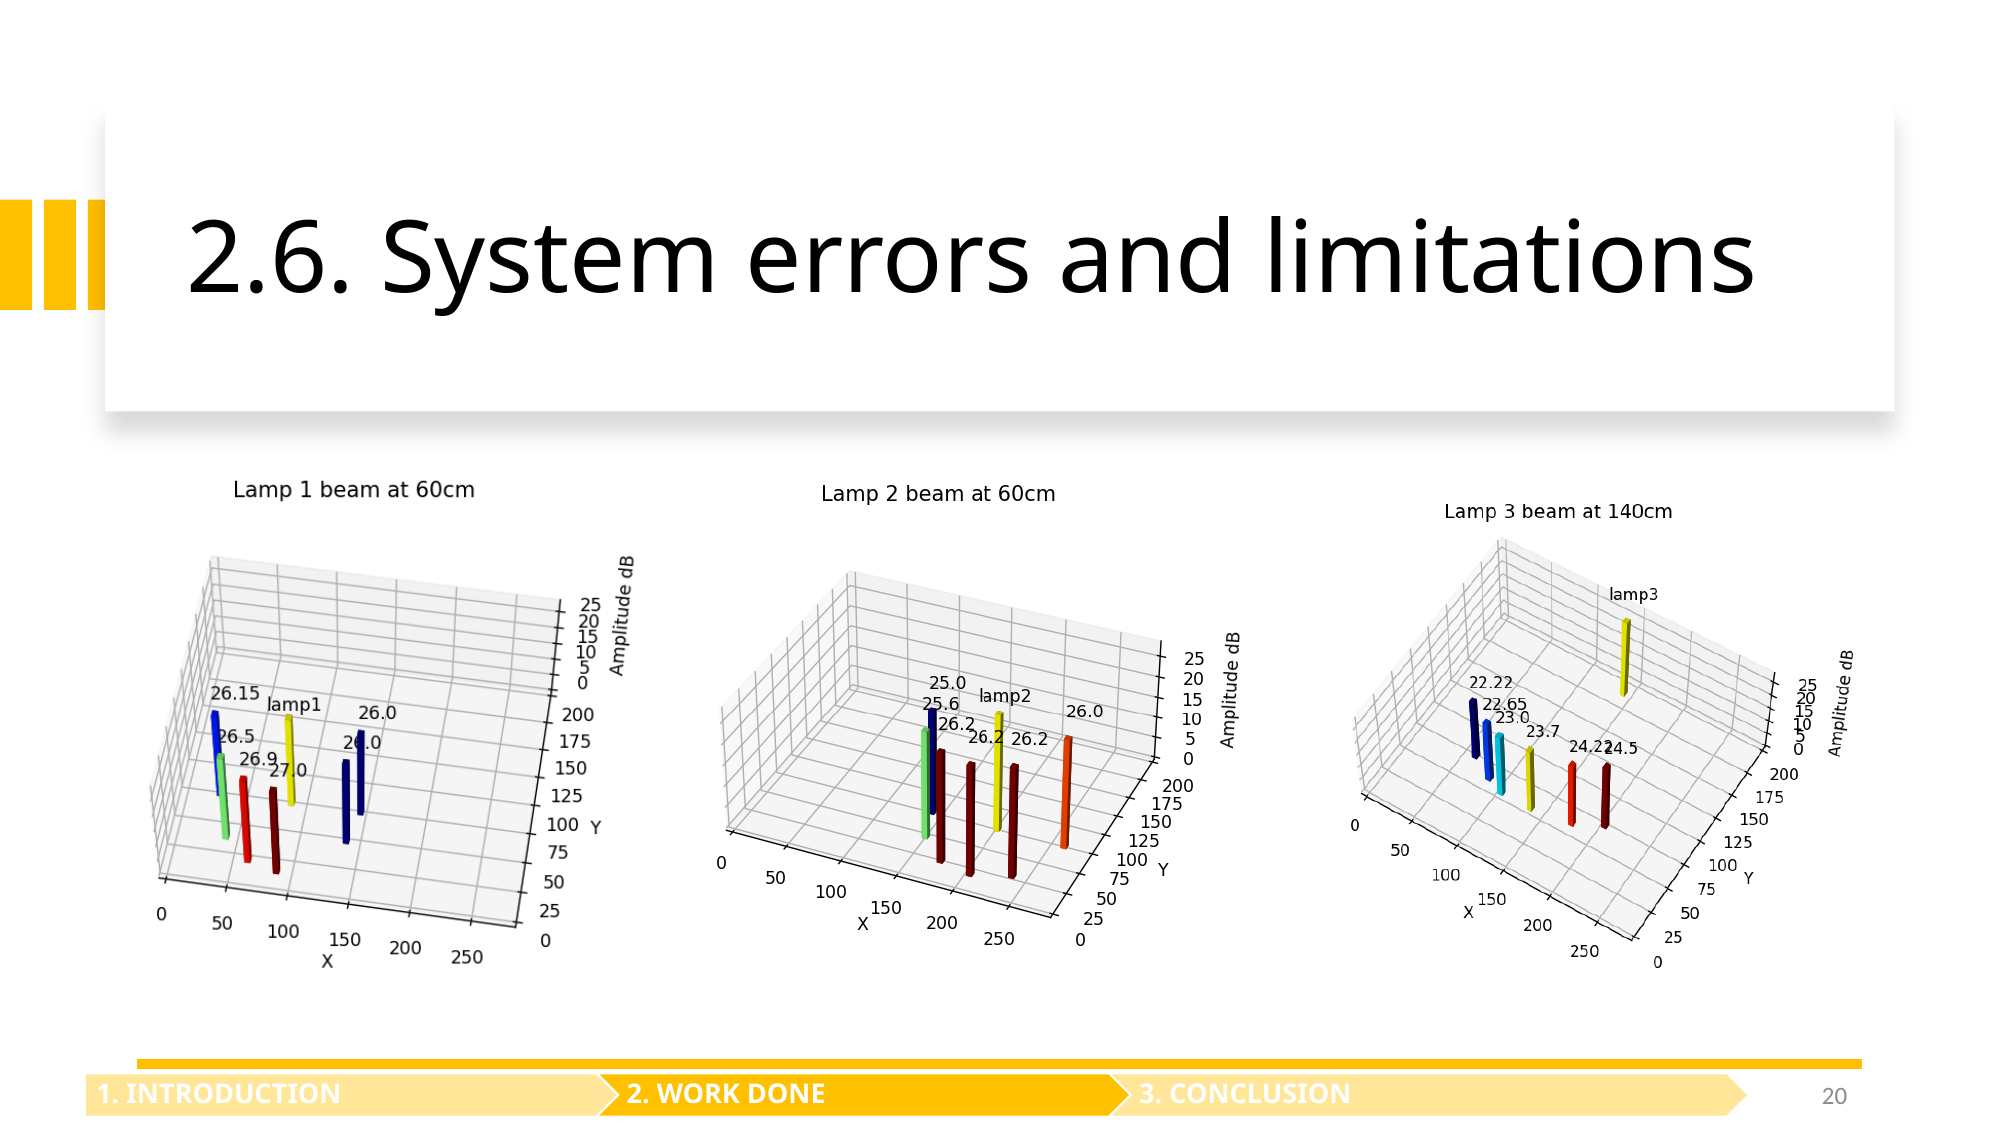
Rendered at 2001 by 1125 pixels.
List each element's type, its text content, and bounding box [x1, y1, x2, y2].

text_box [0, 0, 2000, 1125]
title 2.6. System errors and limitations [171, 132, 1803, 388]
picture [1310, 494, 1863, 983]
picture [119, 452, 652, 981]
text_box [104, 100, 1895, 412]
slide_number 20 [1412, 1065, 1863, 1125]
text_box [0, 199, 120, 311]
picture [708, 469, 1261, 958]
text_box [84, 1073, 1749, 1117]
